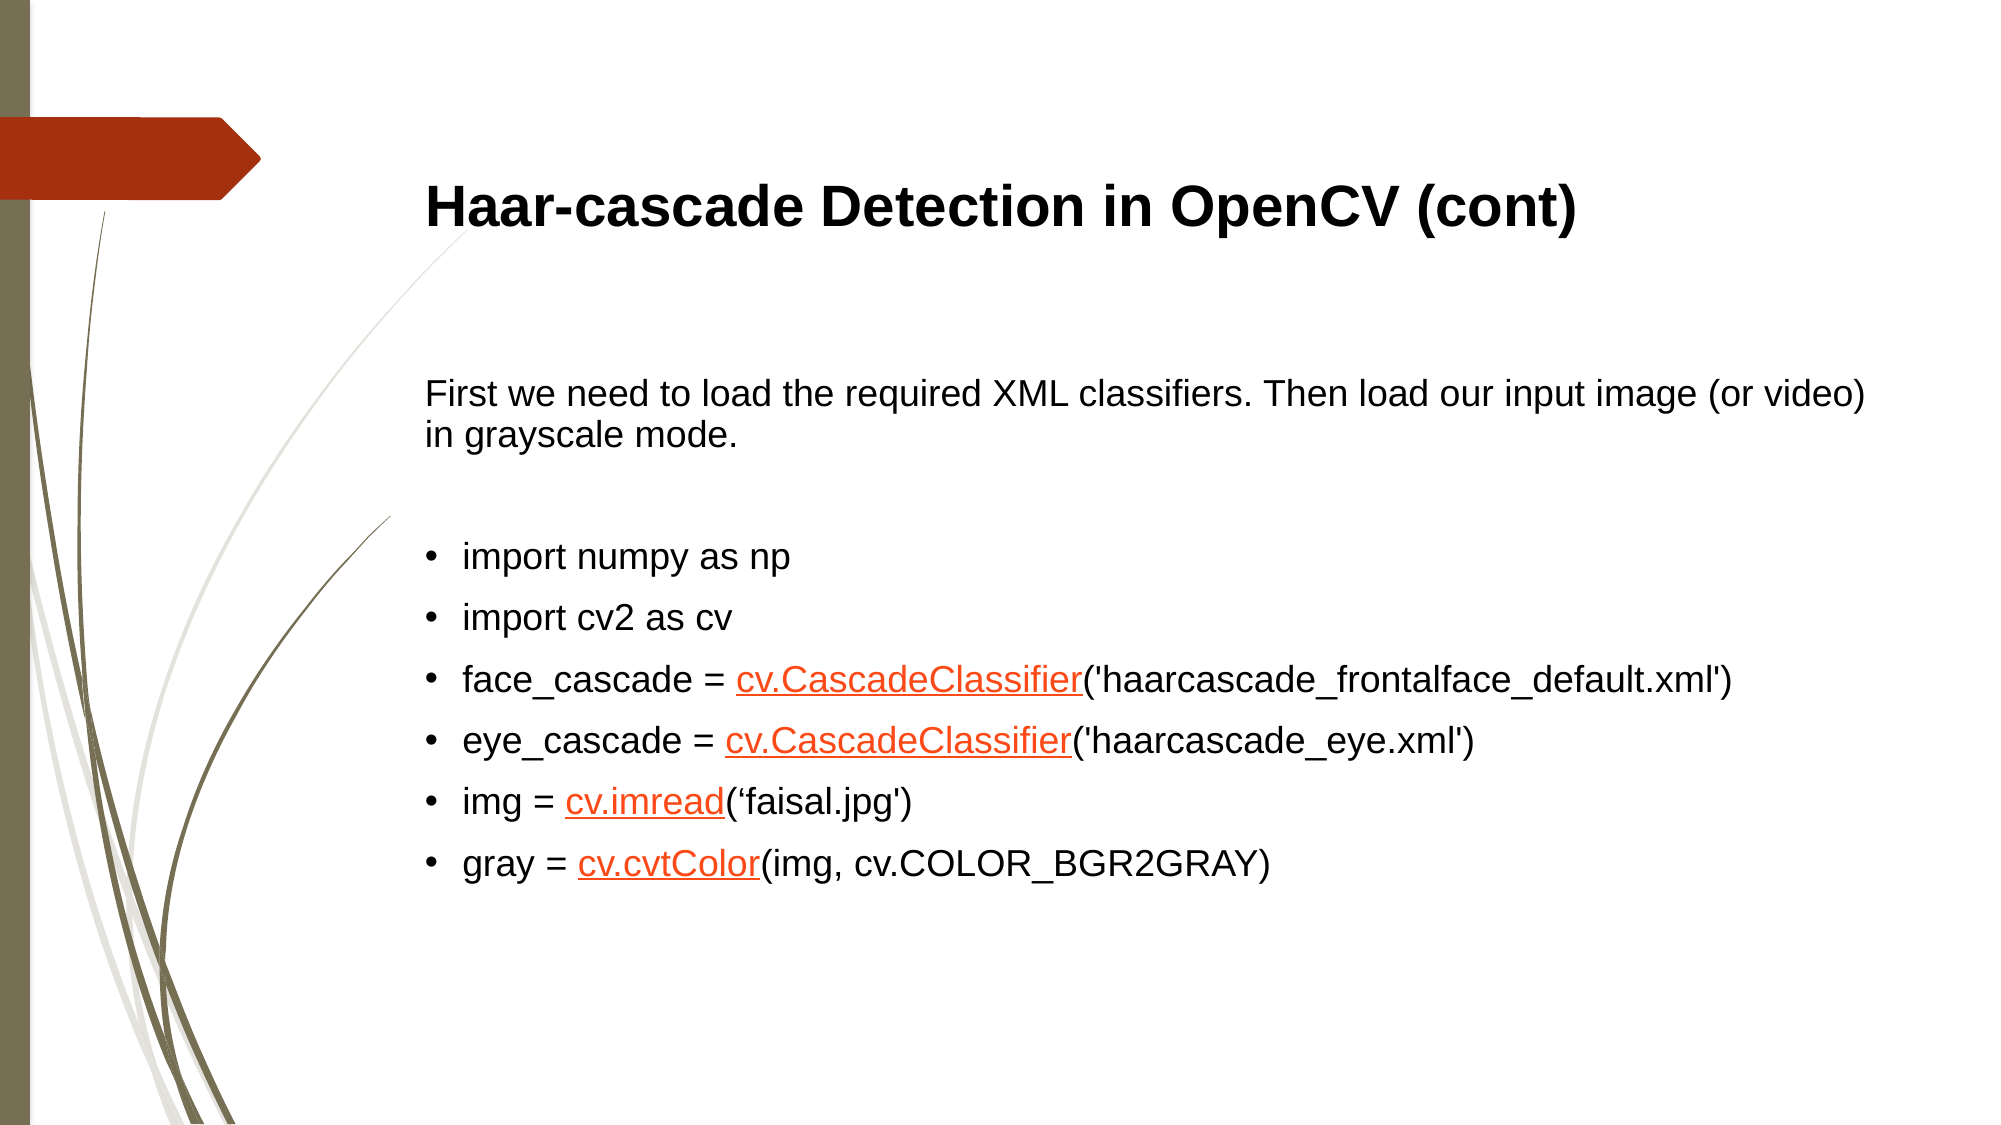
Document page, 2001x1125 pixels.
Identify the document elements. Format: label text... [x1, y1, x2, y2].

title Haar-cascade Detection in OpenCV (cont) [425, 102, 1888, 313]
subtitle First we need to load the required XML classifiers. Then load our input image (or video) in grayscale mode. import numpy as np import cv2 as cv face_cascade = cv.CascadeClassifier('haarcascade_frontalface_default.xml') eye_cascade = cv.CascadeClassifier('haarcascade_eye.xml') img = cv.imread(‘faisal.jpg') gray = cv.cvtColor(img, cv.COLOR_BGR2GRAY) [424, 350, 1888, 970]
